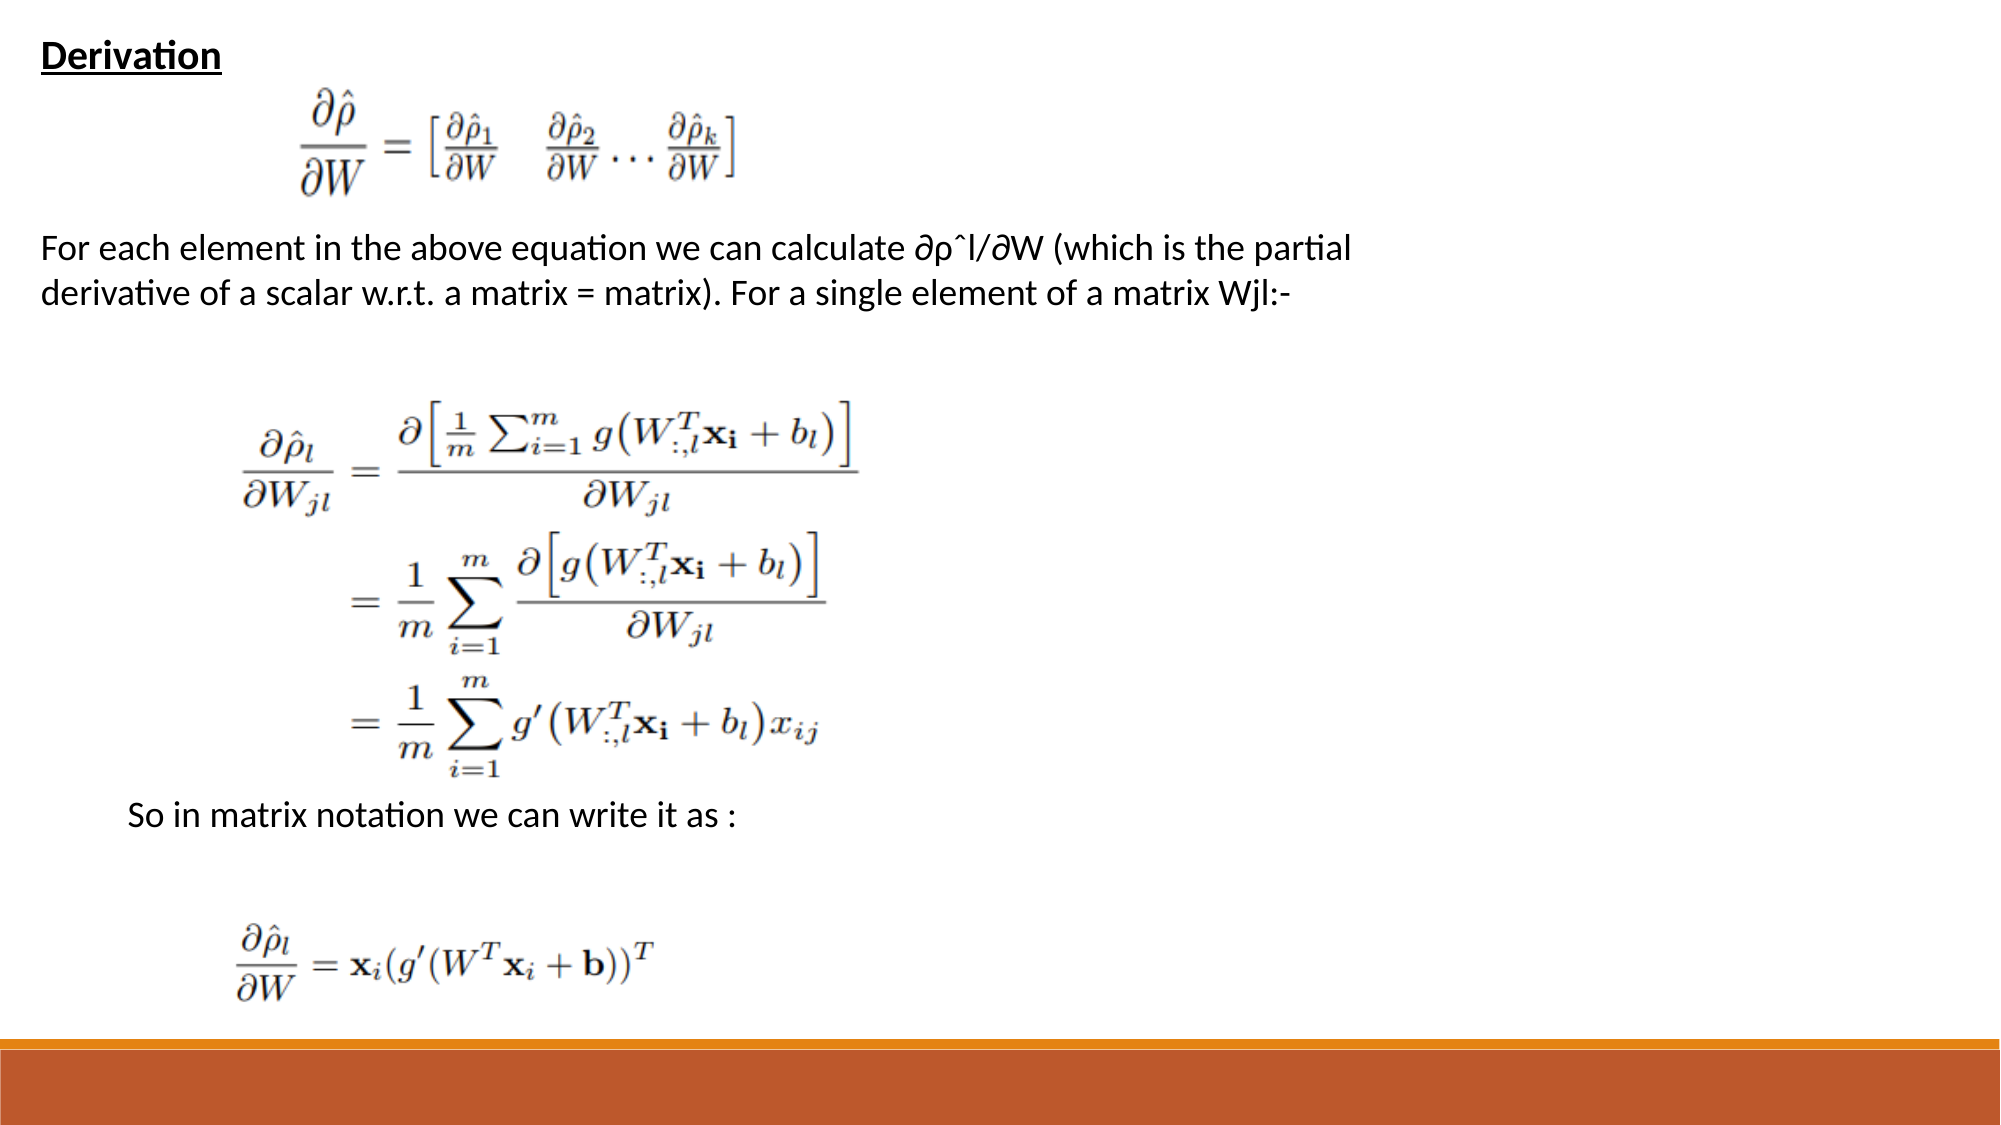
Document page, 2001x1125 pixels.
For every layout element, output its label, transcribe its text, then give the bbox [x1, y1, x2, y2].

text_box Derivation [25, 20, 1026, 130]
picture [201, 910, 705, 1036]
picture [200, 365, 934, 791]
text_box So in matrix notation we can write it as : [112, 782, 760, 843]
picture [275, 48, 762, 218]
text_box For each element in the above equation we can calculate ∂ρˆl/∂W (which is the partial derivative of a scalar w.r.t. a matrix = matrix). For a single element of a matrix Wjl:- [25, 215, 1500, 366]
